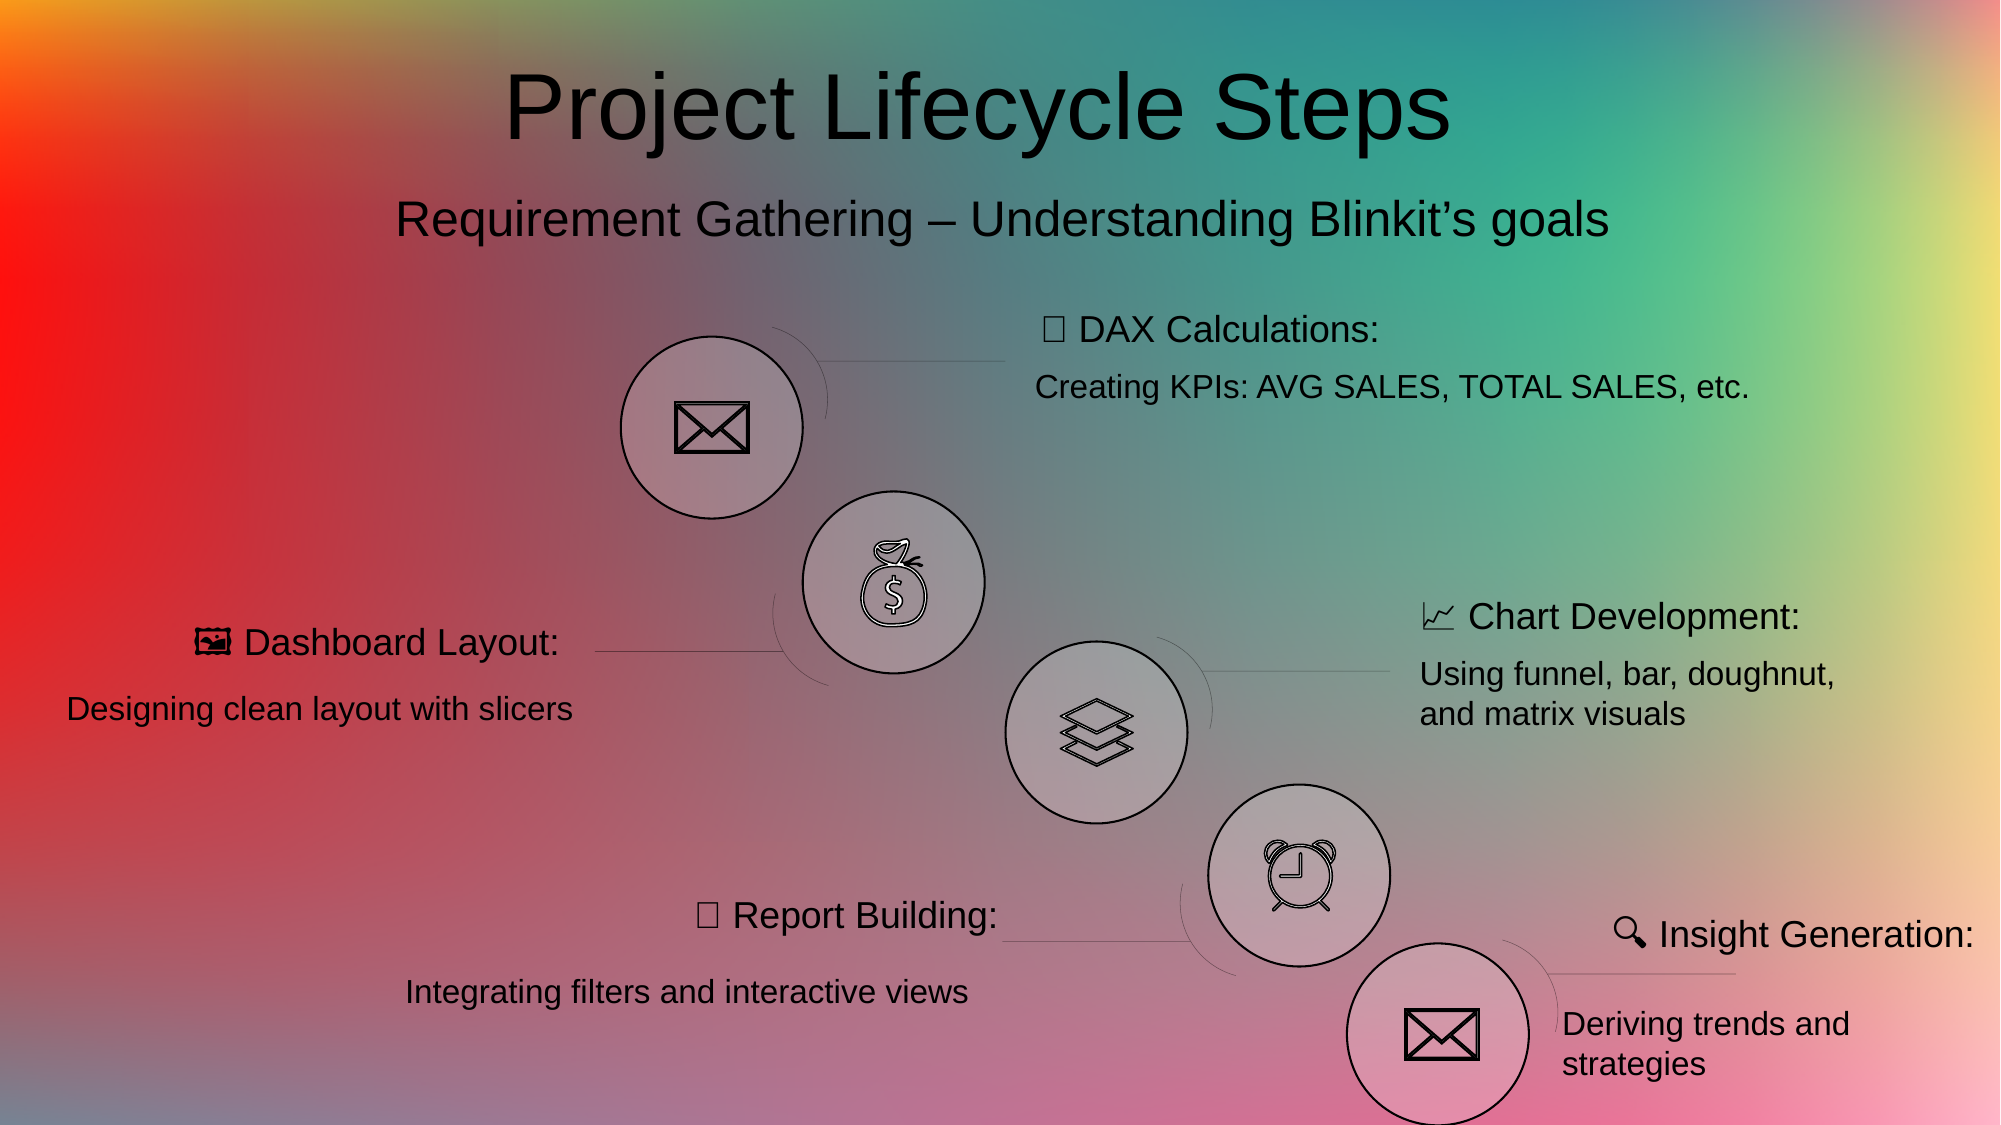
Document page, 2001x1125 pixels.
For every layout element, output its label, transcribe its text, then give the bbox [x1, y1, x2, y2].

text_box [1345, 947, 1513, 1125]
text_box Integrating filters and interactive views [383, 962, 985, 1018]
text_box [1220, 785, 1392, 962]
text_box 🔍 Insight Generation: [1597, 857, 1991, 962]
text_box Designing clean layout with slicers [0, 680, 589, 735]
text_box Requirement Gathering – Understanding Blinkit’s goals [0, 179, 2000, 256]
text_box Deriving trends and strategies [1547, 994, 2000, 1090]
picture [0, 0, 2001, 1125]
text_box Using funnel, bar, doughnut, and matrix visuals [1404, 644, 1904, 740]
text_box 📈 Chart Development: [1405, 584, 1816, 644]
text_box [1002, 828, 1331, 979]
text_box Creating KPIs: AVG SALES, TOTAL SALES, etc. [1020, 358, 1932, 413]
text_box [677, 324, 1006, 475]
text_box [1062, 634, 1391, 785]
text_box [1263, 840, 1336, 911]
text_box [619, 342, 791, 520]
text_box [813, 490, 986, 670]
text_box ➕ DAX Calculations: [1025, 297, 1396, 358]
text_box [859, 538, 929, 627]
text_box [1407, 937, 1736, 1088]
text_box [1004, 647, 1172, 825]
text_box Project Lifecycle Steps [488, 0, 1597, 168]
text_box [1060, 698, 1134, 767]
text_box 🧩 Report Building: [678, 838, 1002, 920]
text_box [594, 537, 923, 688]
text_box 🖼 Dashboard Layout: [177, 565, 575, 670]
